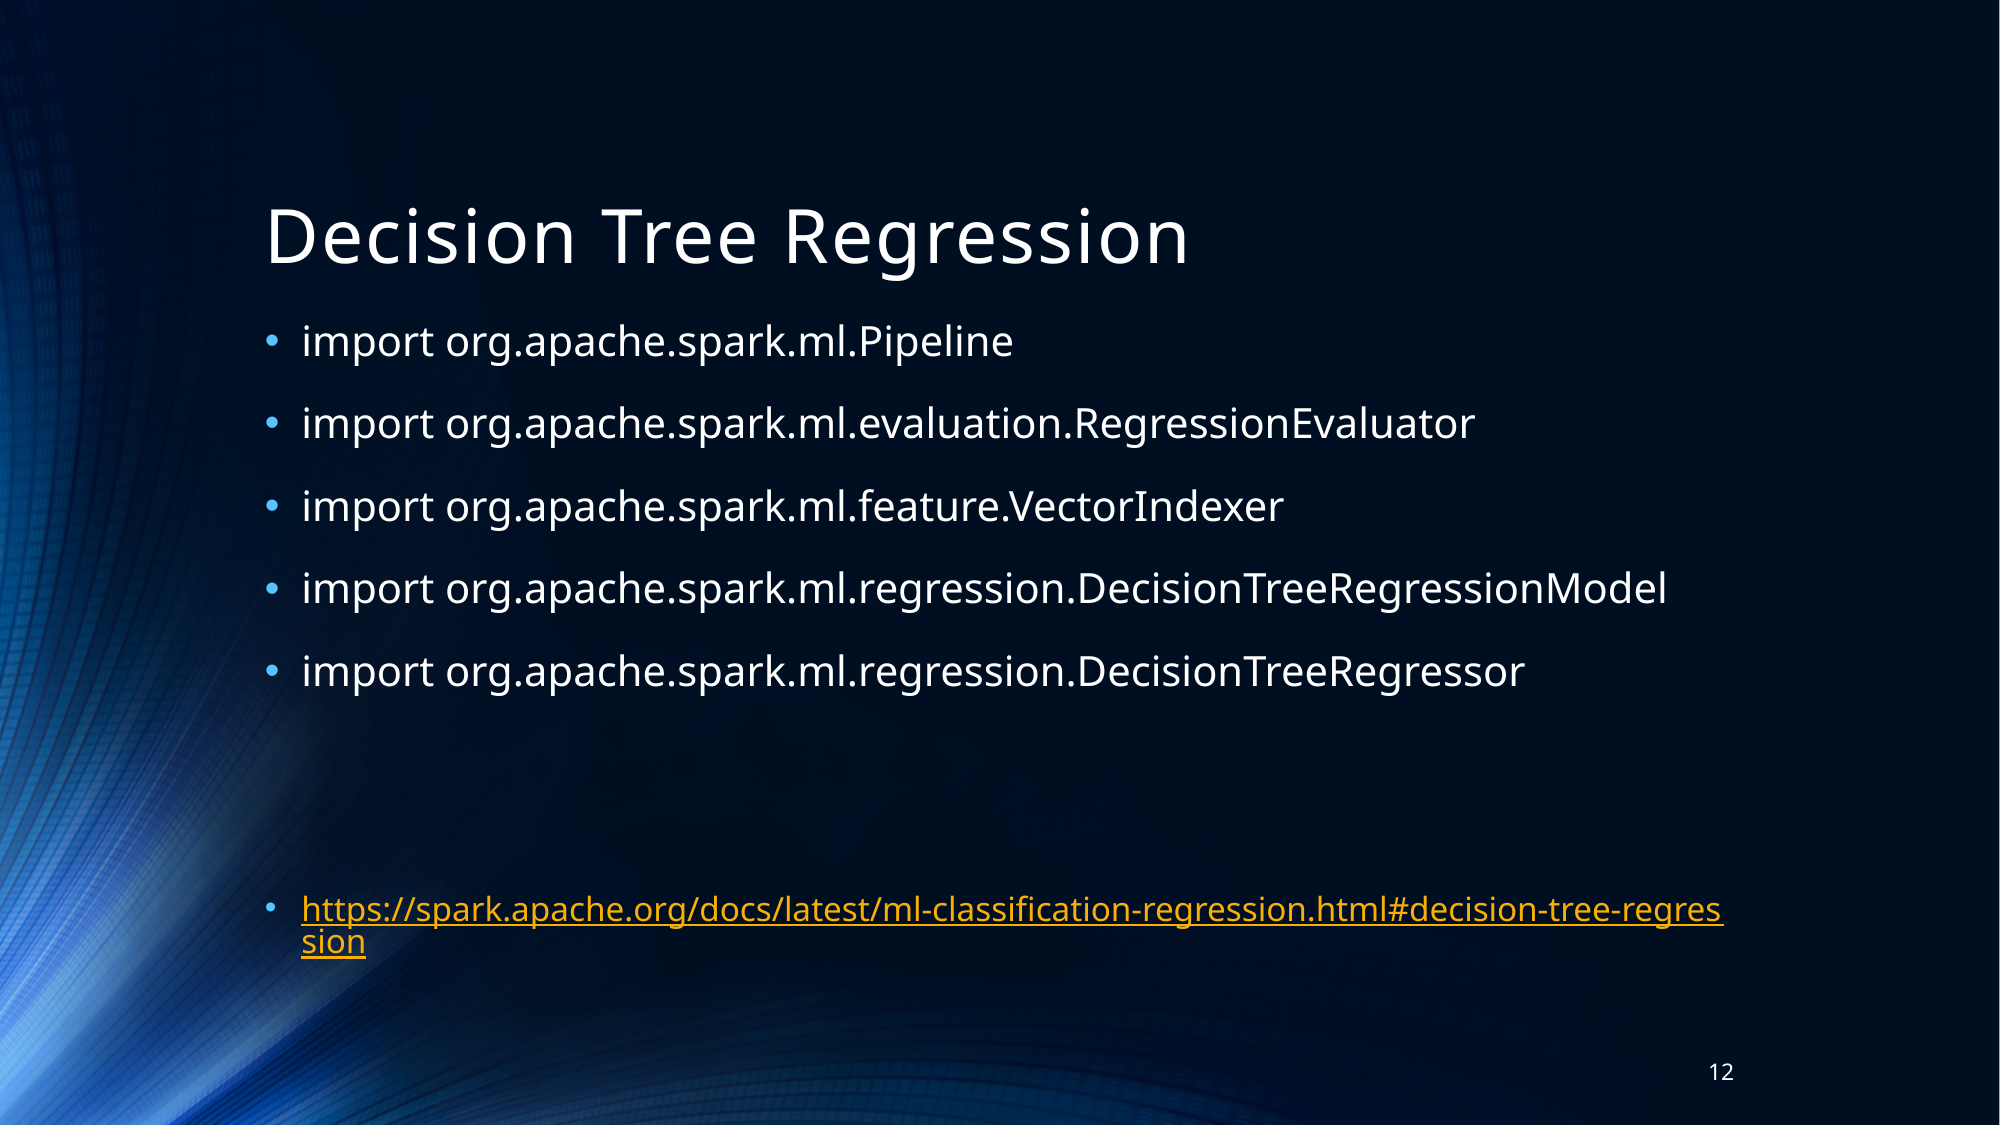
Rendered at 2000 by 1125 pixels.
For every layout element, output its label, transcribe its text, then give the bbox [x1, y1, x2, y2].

list import org.apache.spark.ml.Pipeline import org.apache.spark.ml.evaluation.RegressionEvaluator import org.apache.spark.ml.feature.VectorIndexer import org.apache.spark.ml.regression.DecisionTreeRegressionModel import org.apache.spark.ml.regression.DecisionTreeRegressor https://spark.apache.org/docs/latest/ml-classification-regression.html#decision-tree-regression [249, 312, 1749, 988]
picture [0, 0, 2000, 1125]
slide_number 12 [1612, 1050, 1750, 1096]
title Decision Tree Regression [249, 62, 1750, 288]
